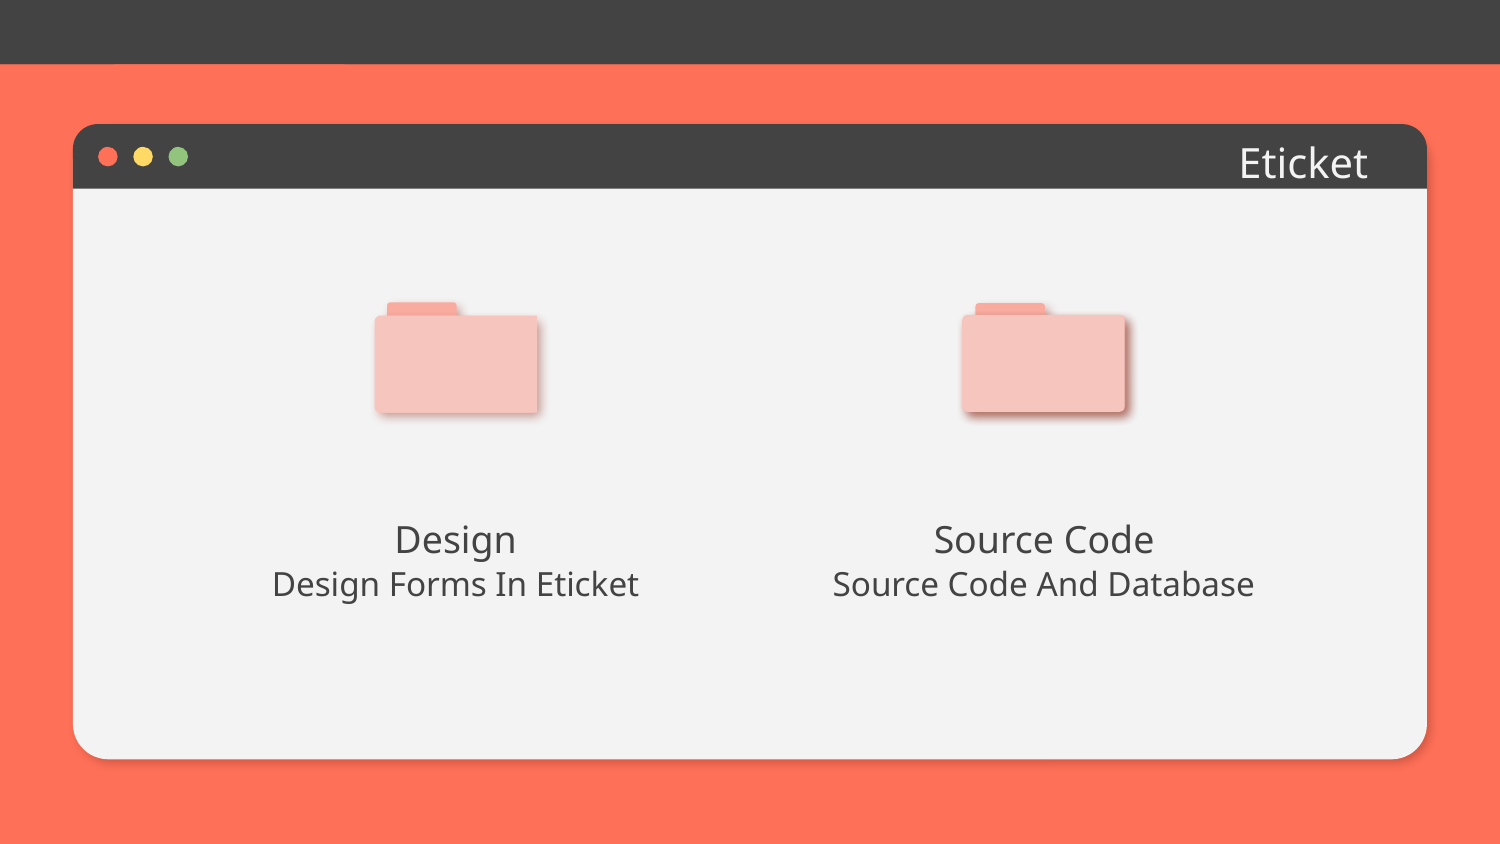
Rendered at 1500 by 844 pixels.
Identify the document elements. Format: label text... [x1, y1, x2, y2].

text_box [806, 0, 1037, 65]
text_box [1037, 0, 1268, 65]
subtitle Source Code [786, 480, 1302, 562]
text_box [1268, 0, 1500, 65]
subtitle Source Code And Database [786, 562, 1302, 677]
text_box [0, 0, 114, 65]
title Eticket [750, 132, 1383, 186]
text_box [374, 301, 538, 413]
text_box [962, 302, 1126, 412]
subtitle Design [198, 480, 714, 562]
text_box [114, 0, 344, 65]
text_box [575, 0, 806, 65]
subtitle Design Forms In Eticket [198, 562, 714, 677]
text_box [344, 0, 575, 65]
